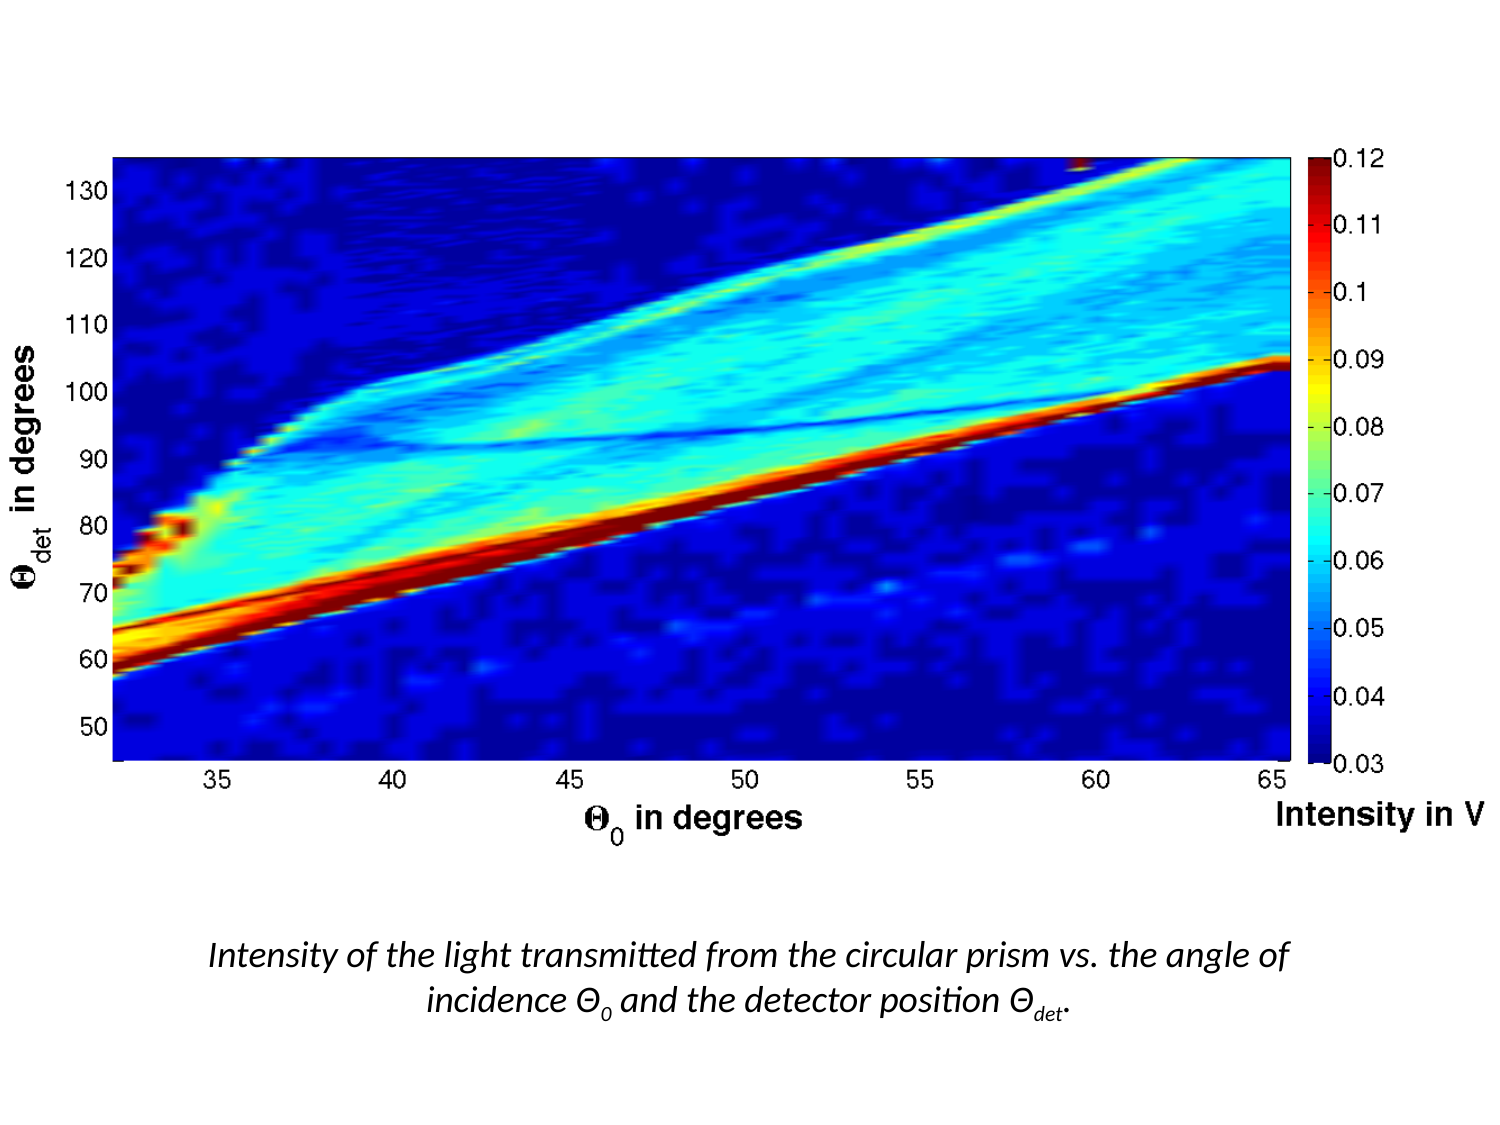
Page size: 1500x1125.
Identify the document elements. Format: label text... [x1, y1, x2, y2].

picture [0, 139, 1500, 854]
text_box Intensity of the light transmitted from the circular prism vs. the angle of incidence Θ0 and the detector position Θdet. [159, 922, 1339, 1079]
